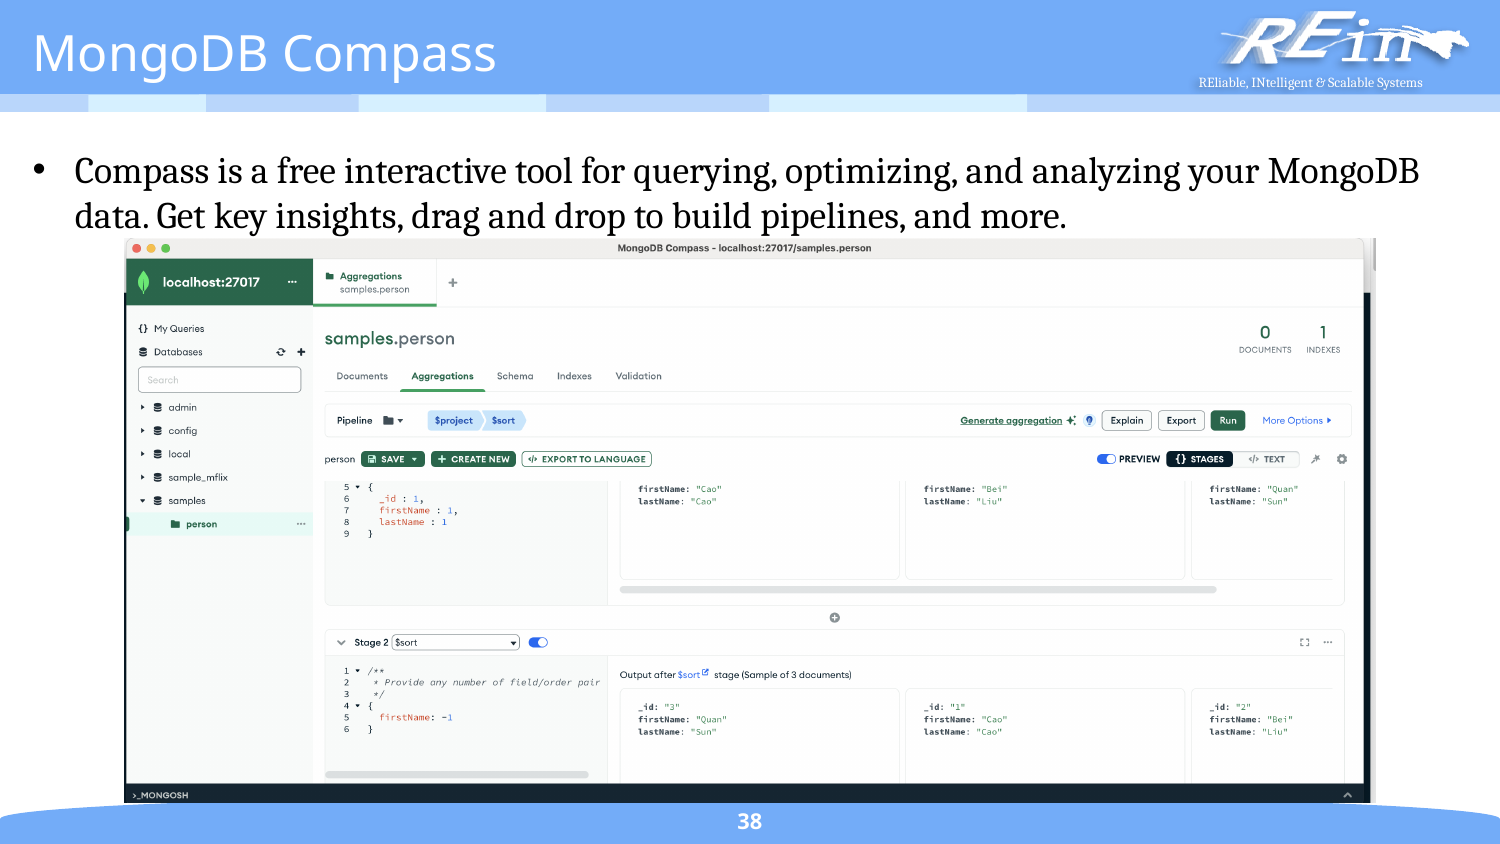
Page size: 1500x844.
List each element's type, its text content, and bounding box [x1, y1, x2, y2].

title MongoDB Compass [17, 17, 1136, 86]
slide_number 38 [667, 812, 833, 842]
picture [123, 238, 1377, 804]
list Compass is a free interactive tool for querying, optimizing, and analyzing your MongoDB data. Get key insights, drag and drop to build pipelines, and more. [17, 138, 1459, 786]
